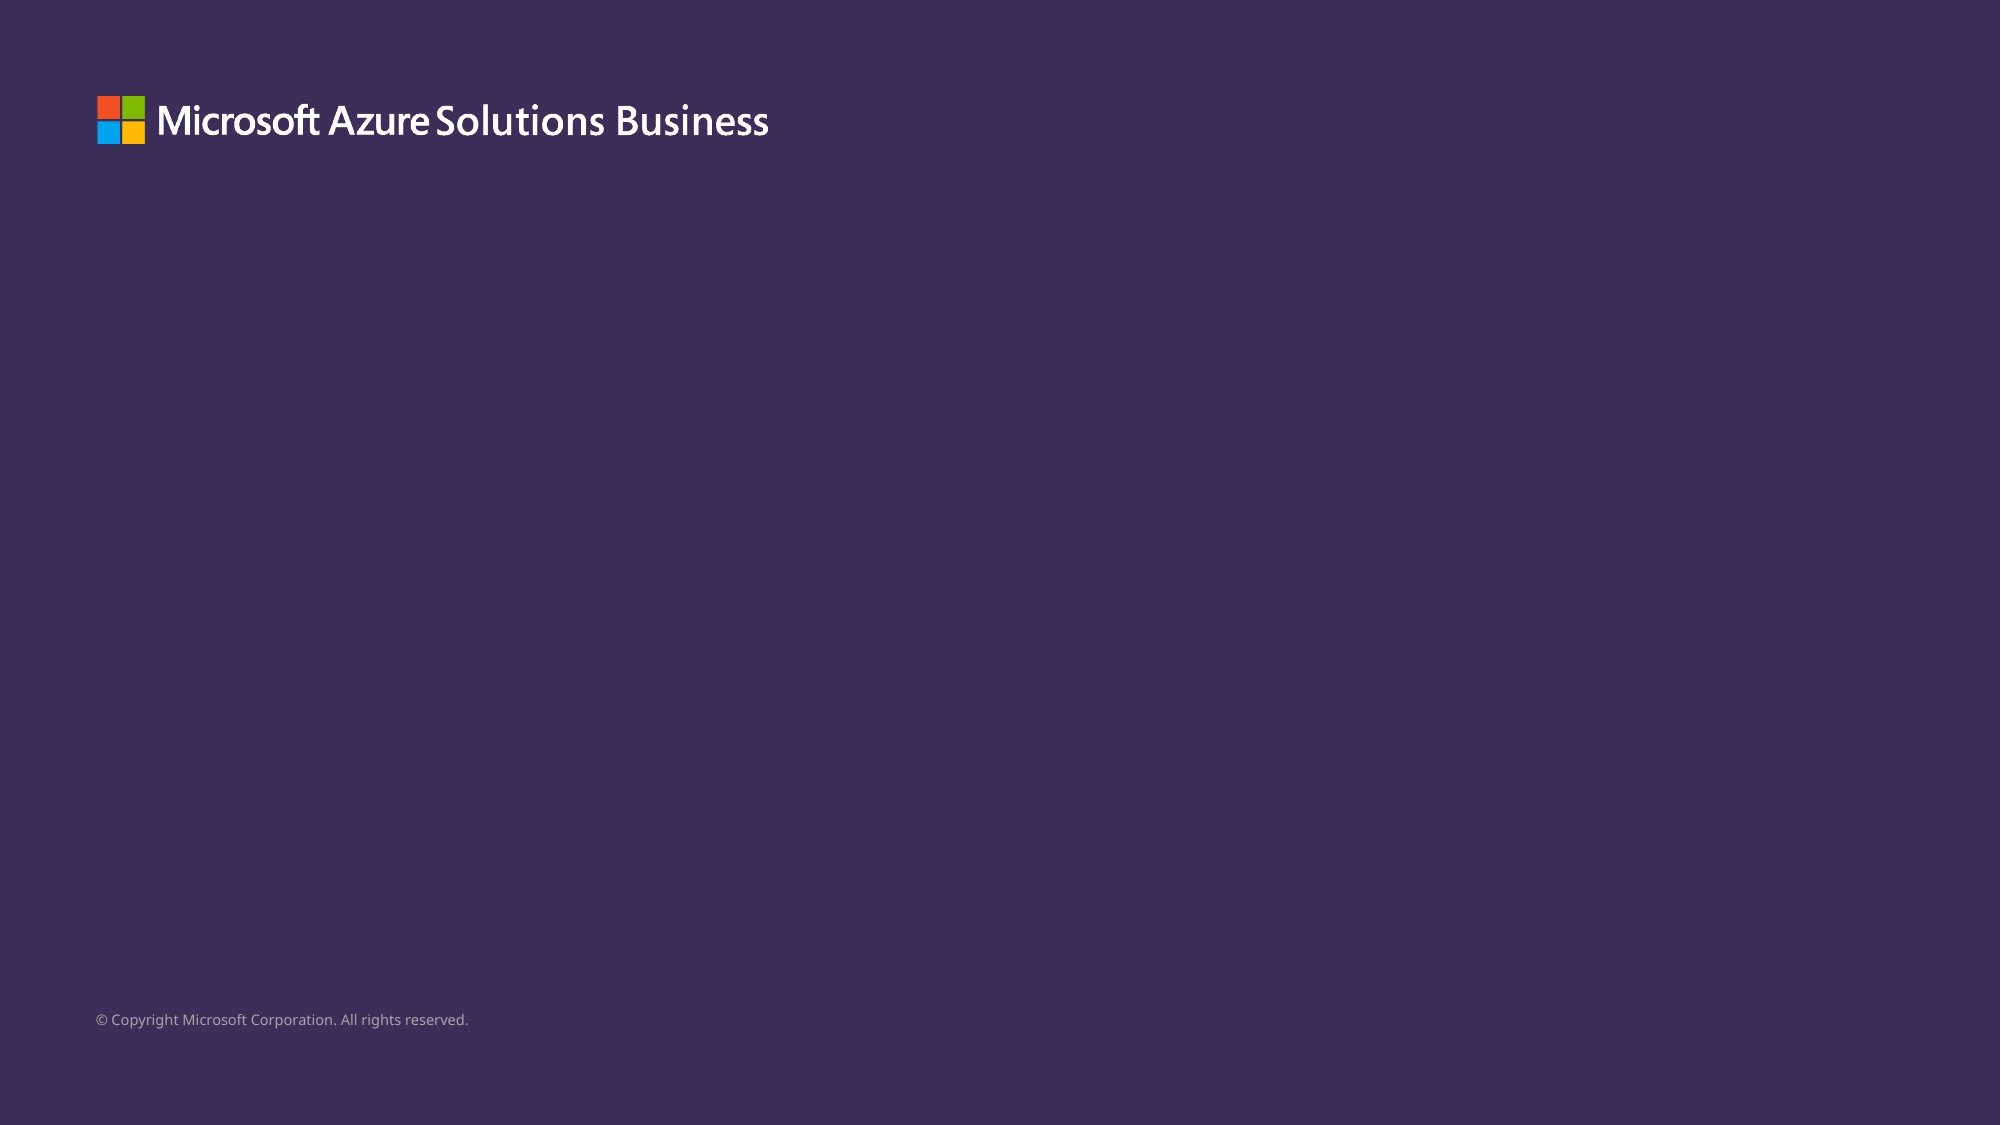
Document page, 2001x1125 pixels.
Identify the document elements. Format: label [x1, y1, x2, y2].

picture [89, 91, 776, 148]
